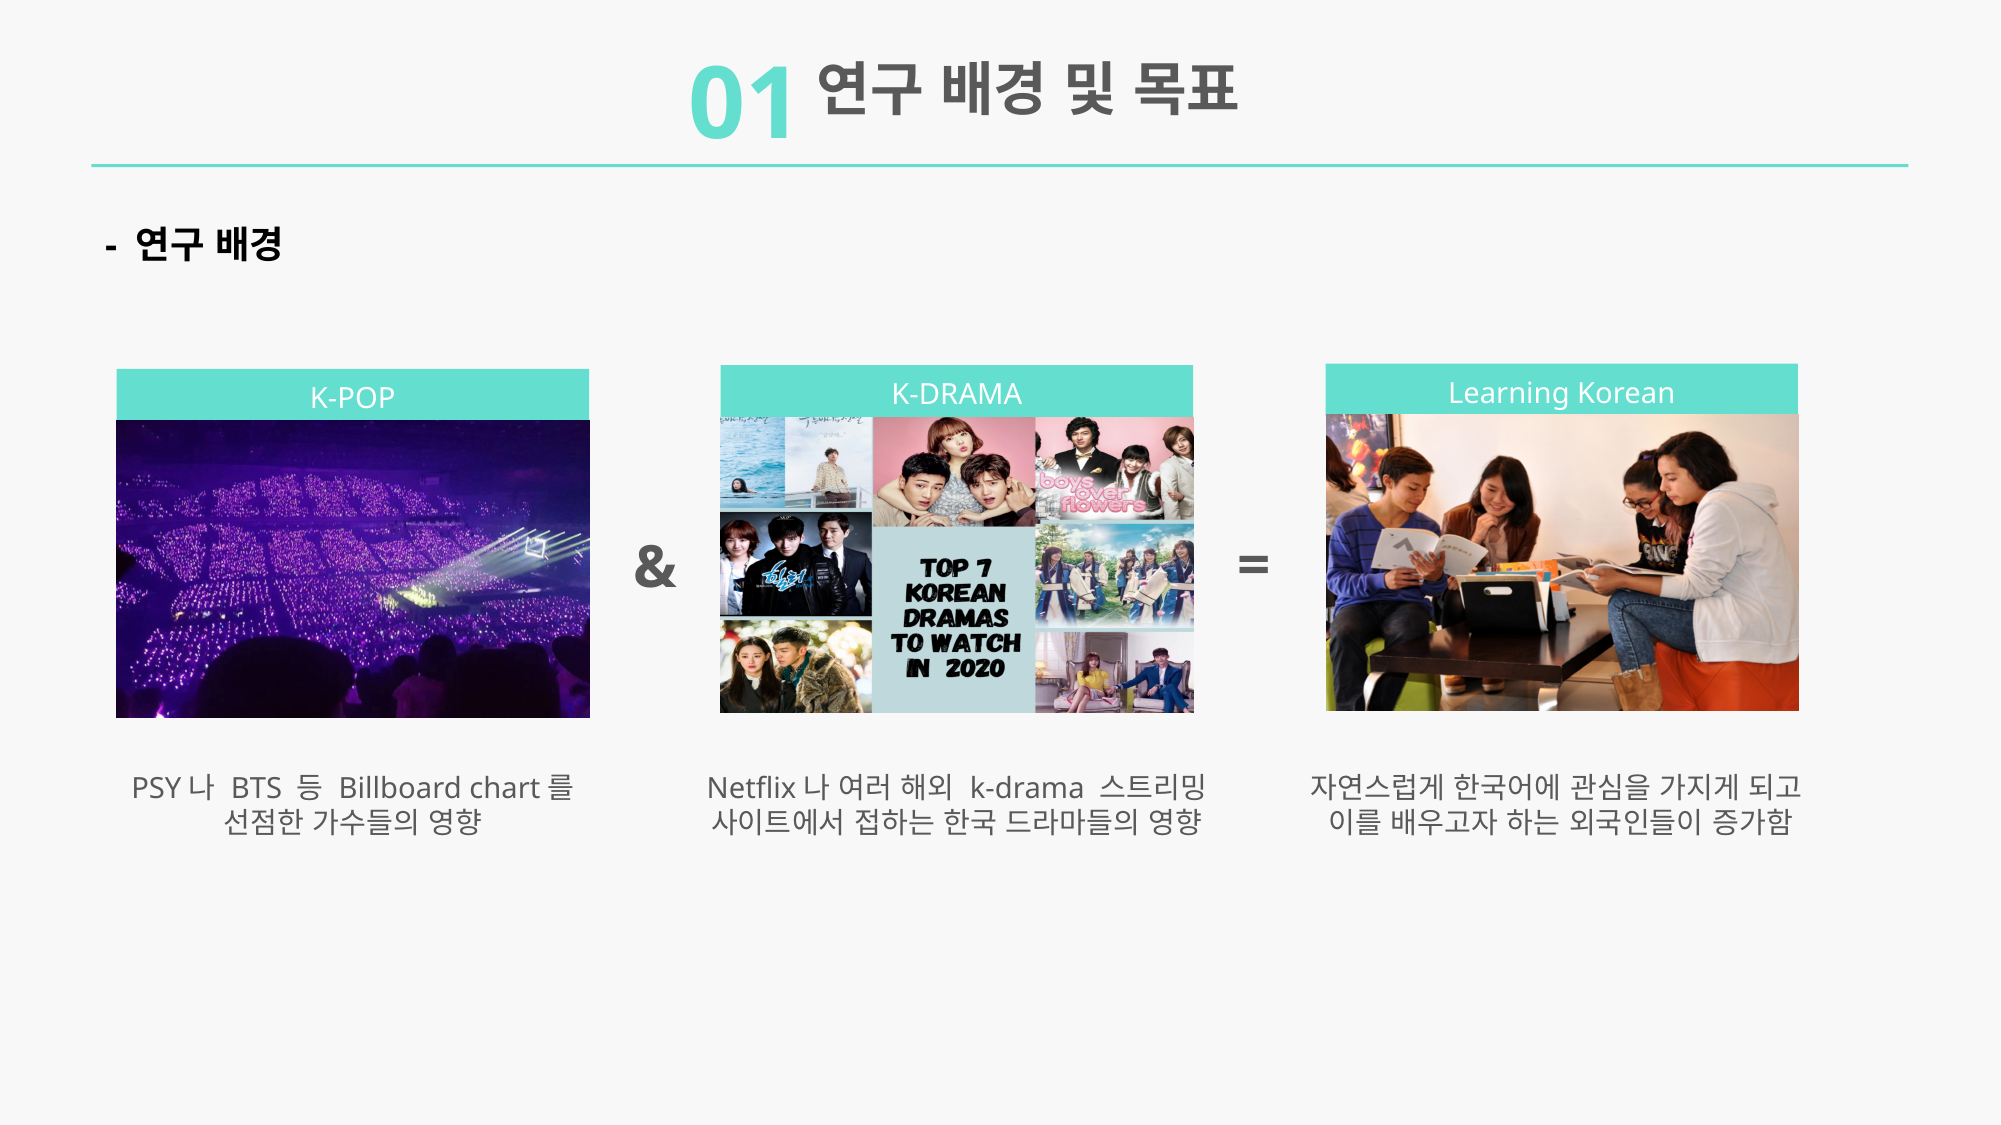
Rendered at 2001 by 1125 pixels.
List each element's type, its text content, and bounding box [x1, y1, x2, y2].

text_box [1325, 363, 1799, 417]
picture [1326, 414, 1799, 711]
text_box - 연구 배경 [90, 213, 299, 274]
text_box [720, 364, 1194, 417]
picture [720, 417, 1194, 713]
picture [116, 420, 590, 718]
text_box K-POP [178, 371, 528, 420]
text_box & [618, 522, 693, 607]
text_box [1327, 163, 1909, 168]
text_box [673, 30, 1327, 168]
text_box K-DRAMA [782, 368, 1132, 417]
text_box = [1222, 519, 1297, 605]
text_box [116, 368, 590, 420]
text_box PSY나 BTS 등 Billboard chart를 선점한 가수들의 영향 [116, 761, 590, 847]
text_box Learning Korean [1387, 366, 1737, 414]
text_box Netflix나 여러 해외 k-drama 스트리밍 사이트에서 접하는 한국 드라마들의 영향 [691, 761, 1222, 847]
text_box [90, 163, 673, 168]
text_box 자연스럽게 한국어에 관심을 가지게 되고 이를 배우고자 하는 외국인들이 증가함 [1296, 761, 1826, 847]
